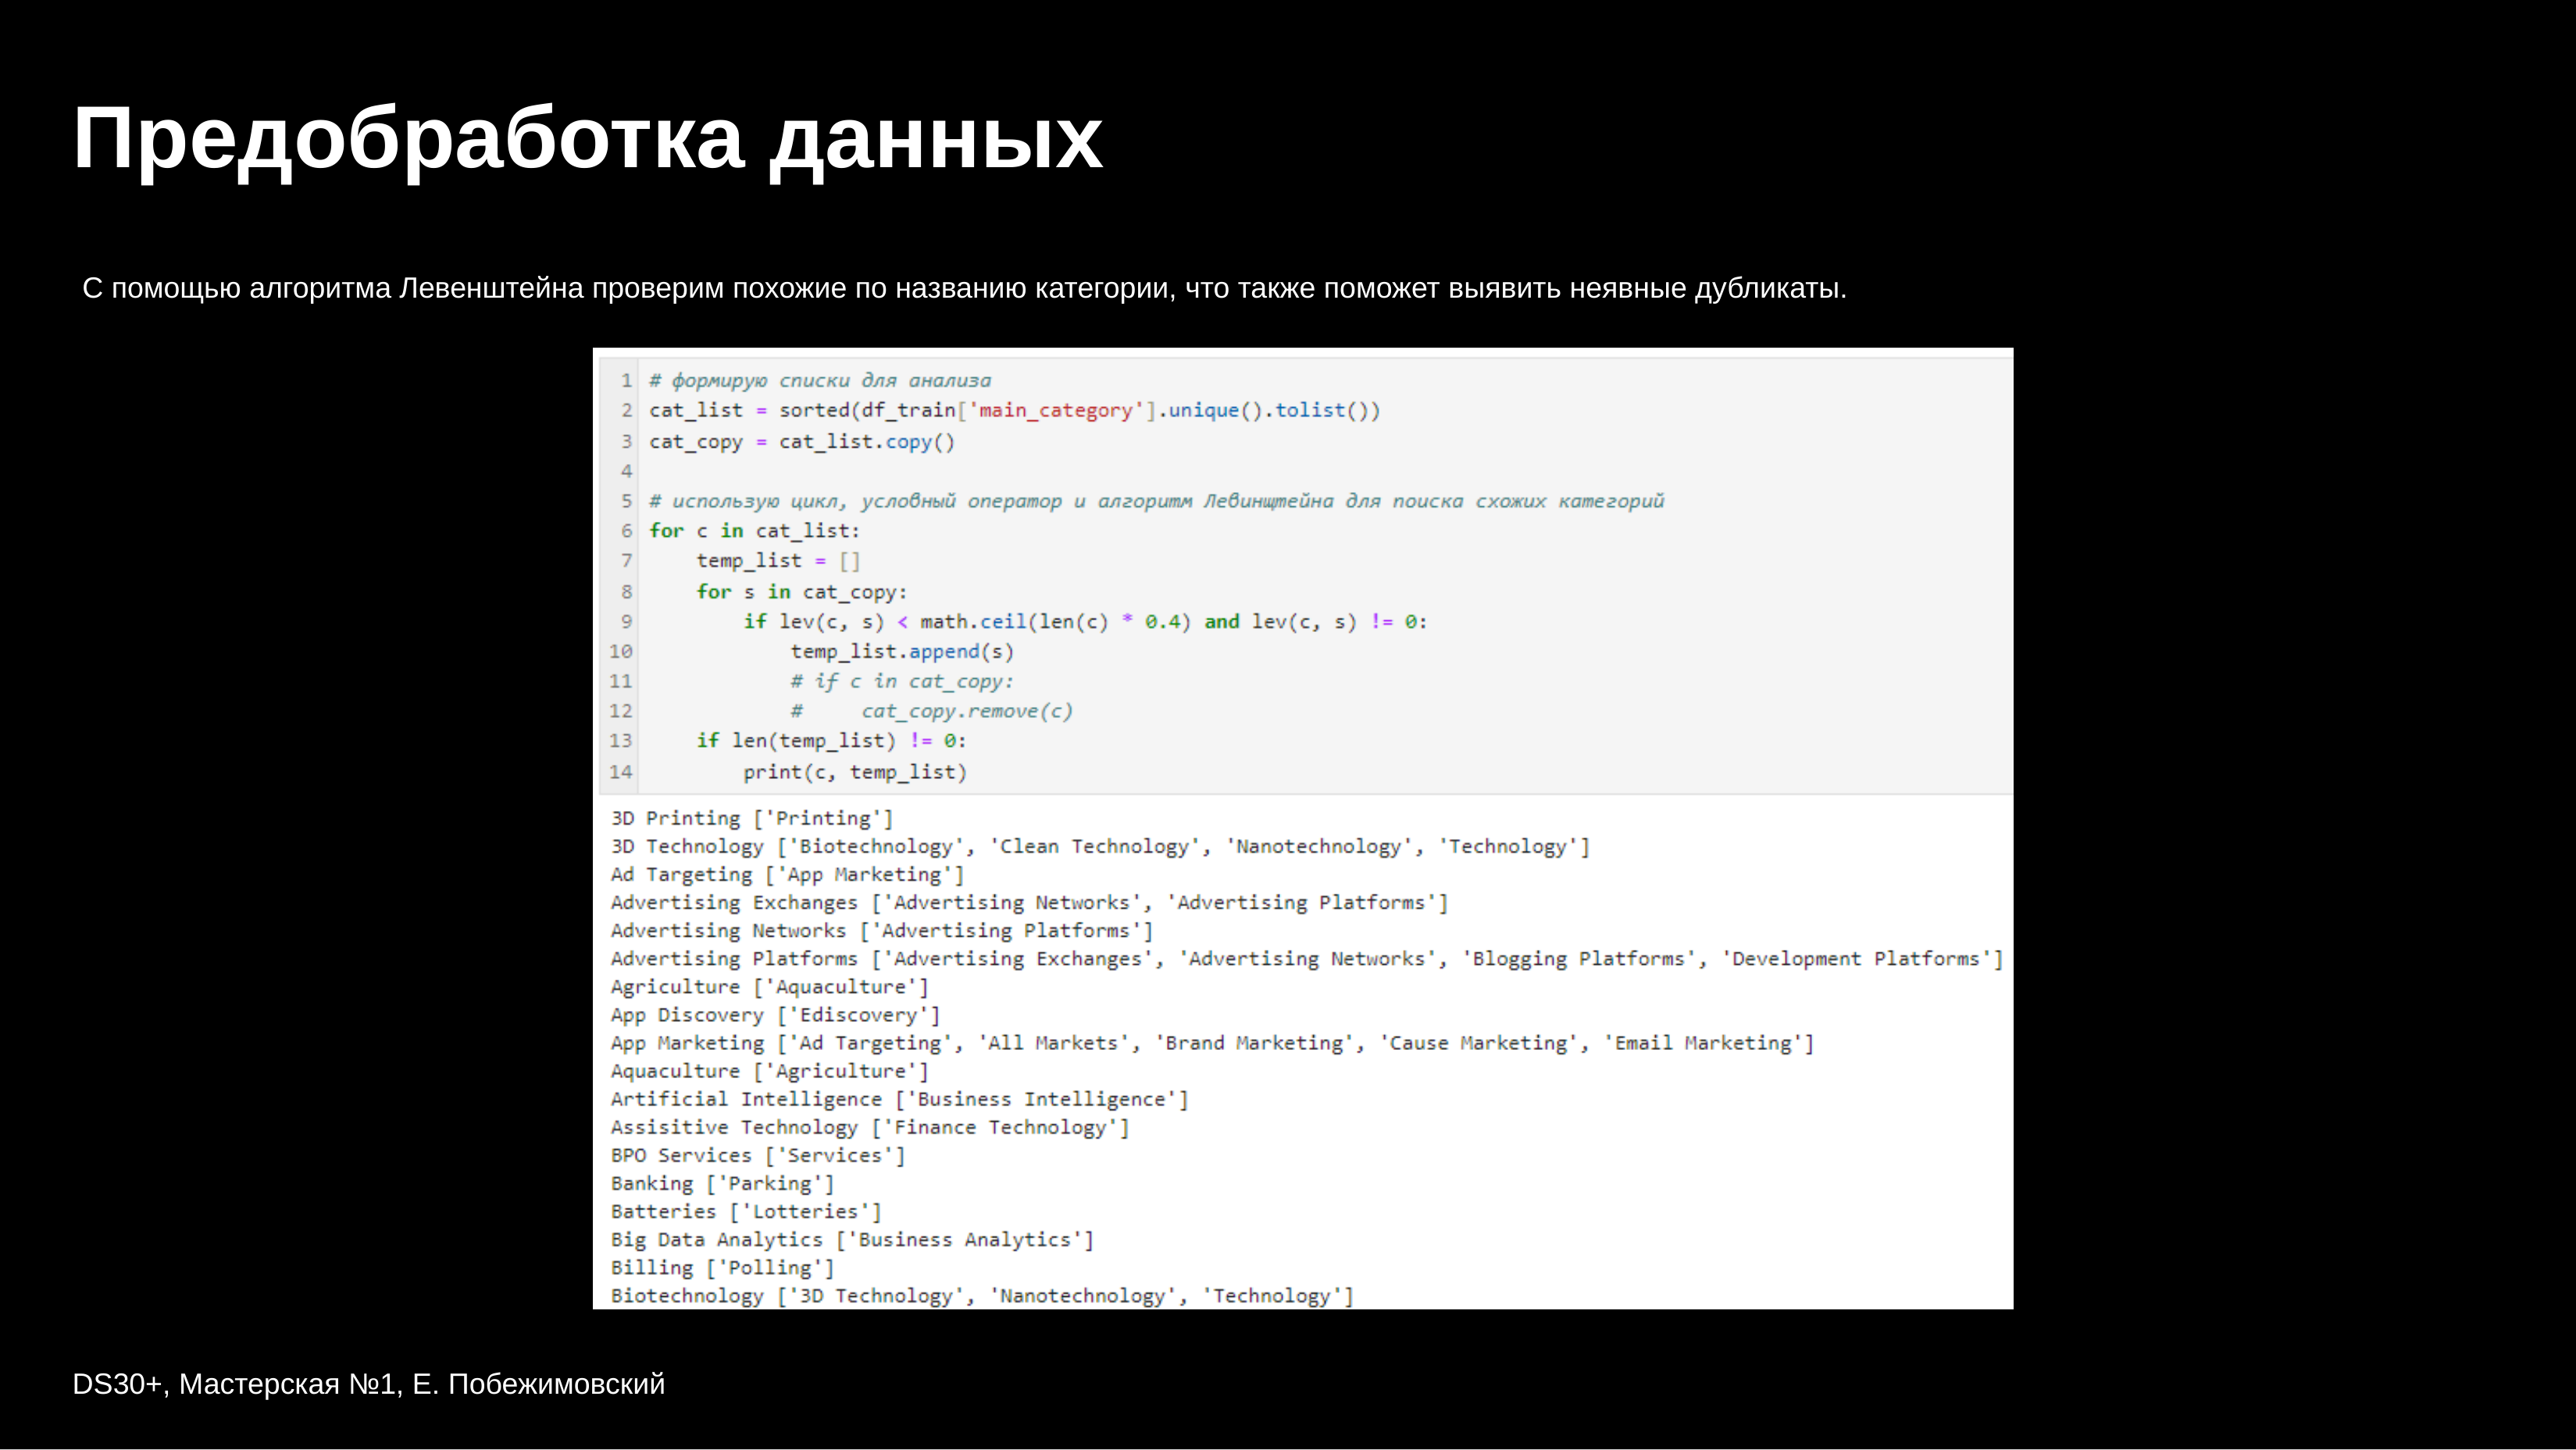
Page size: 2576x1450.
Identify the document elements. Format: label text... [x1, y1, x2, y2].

title Предобработка данных [70, 65, 2202, 314]
picture [593, 348, 2014, 1309]
text_box DS30+, Мастерская №1, Е. Побежимовский [70, 1359, 819, 1401]
text_box С помощью алгоритма Левенштейна проверим похожие по названию категории, что также поможет выявить неявные дубликаты. [70, 262, 2047, 310]
